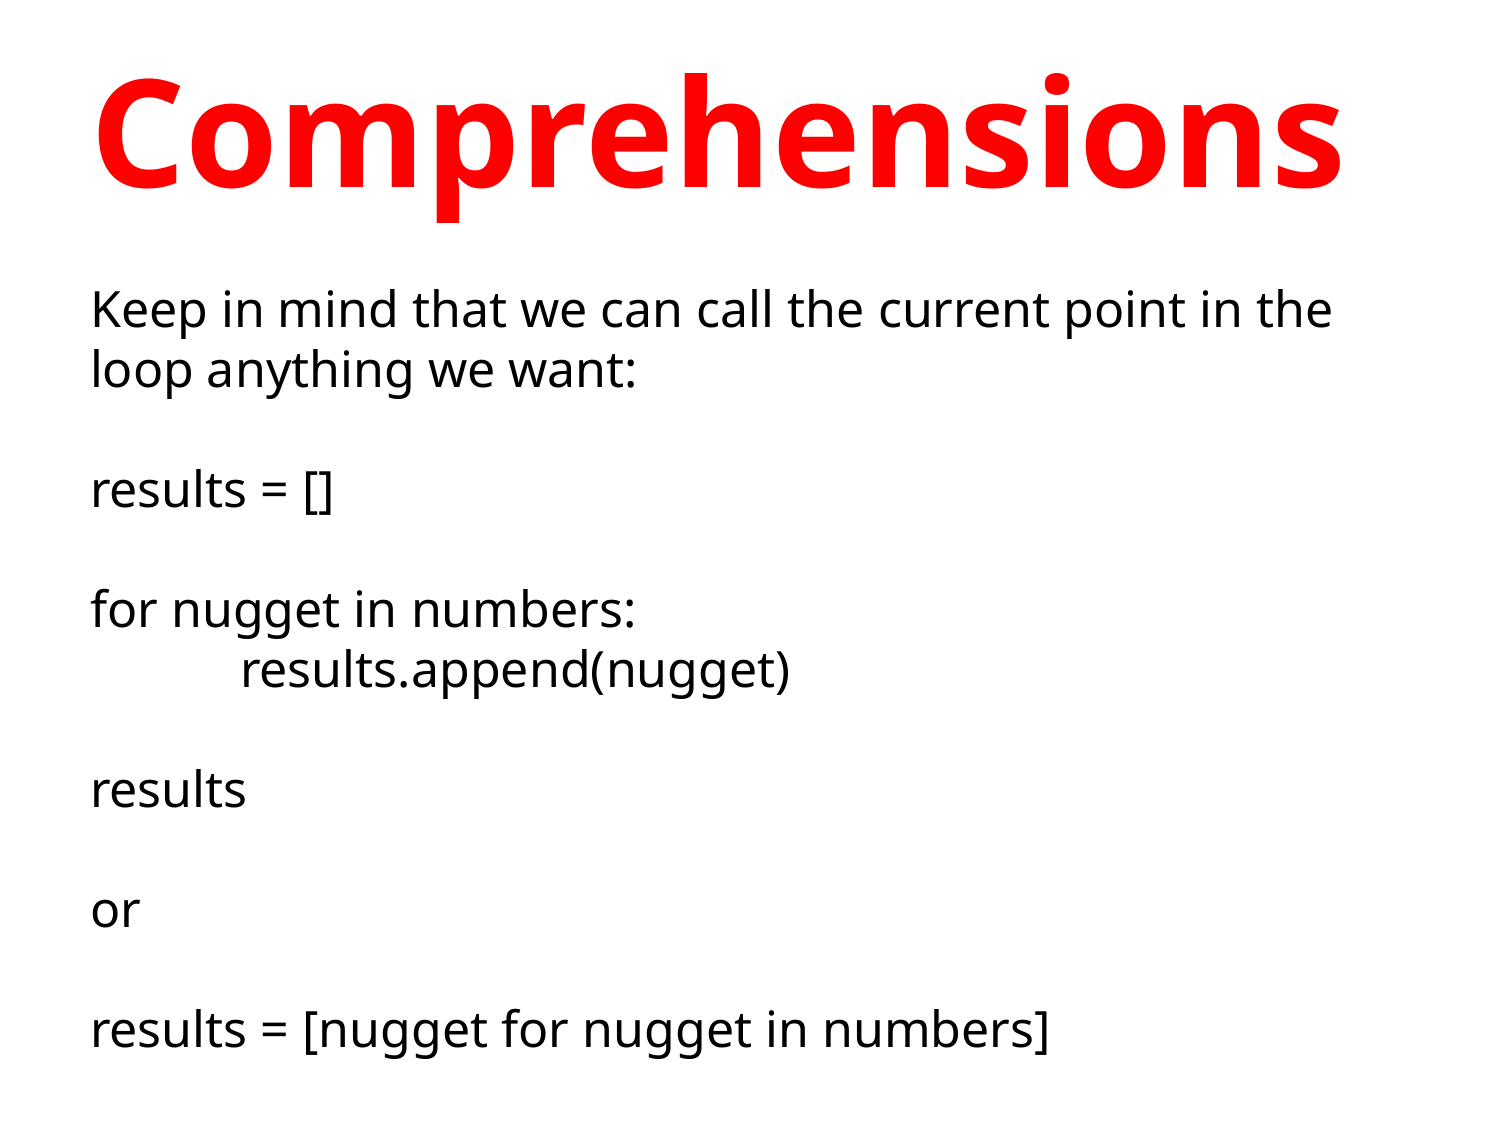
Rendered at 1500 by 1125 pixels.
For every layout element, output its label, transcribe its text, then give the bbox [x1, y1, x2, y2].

title Comprehensions [75, 45, 1425, 233]
list Keep in mind that we can call the current point in the loop anything we want: results = [] for nugget in numbers: results.append(nugget) results or results = [nugget for nugget in numbers] [75, 262, 1425, 1078]
